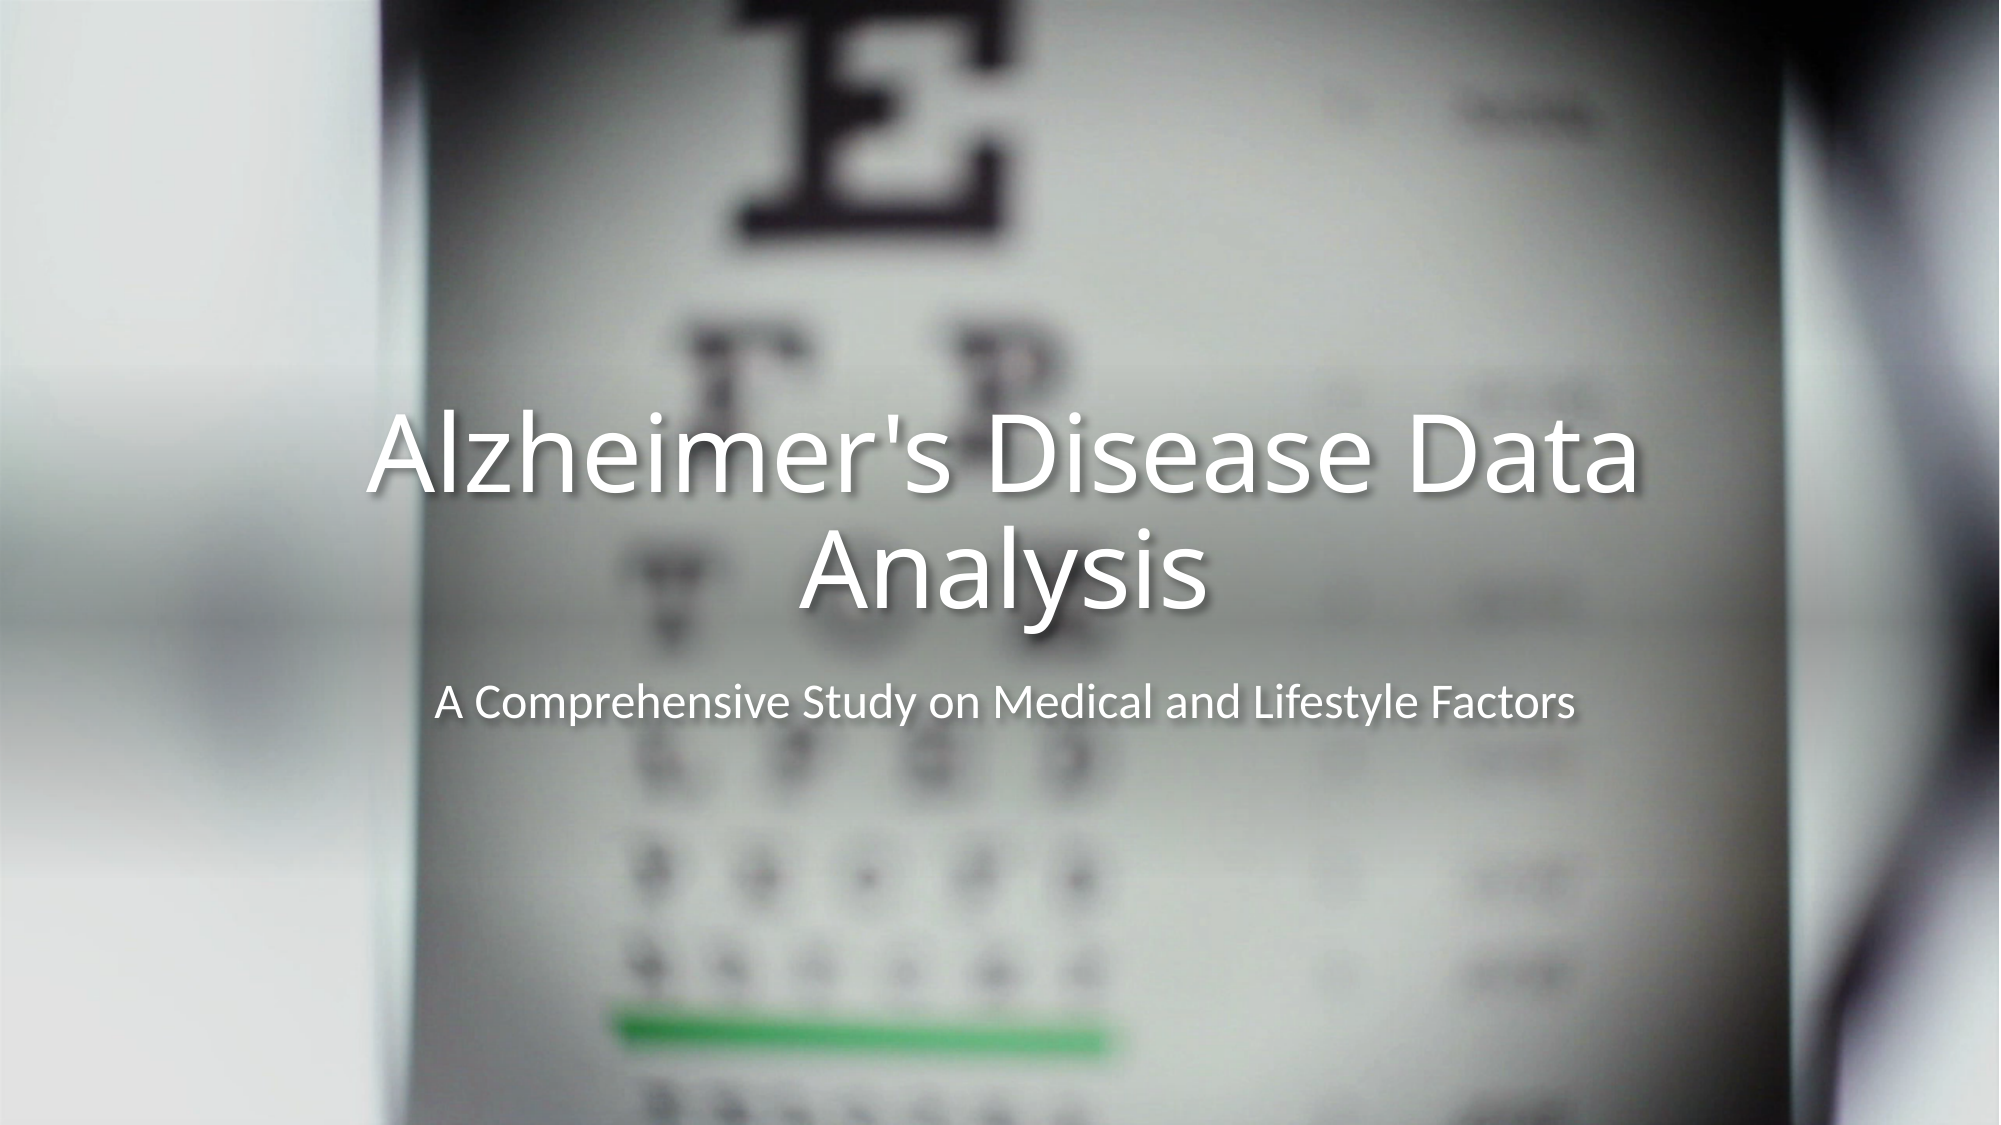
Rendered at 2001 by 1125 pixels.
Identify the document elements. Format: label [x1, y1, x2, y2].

text_box [0, 0, 2000, 1125]
